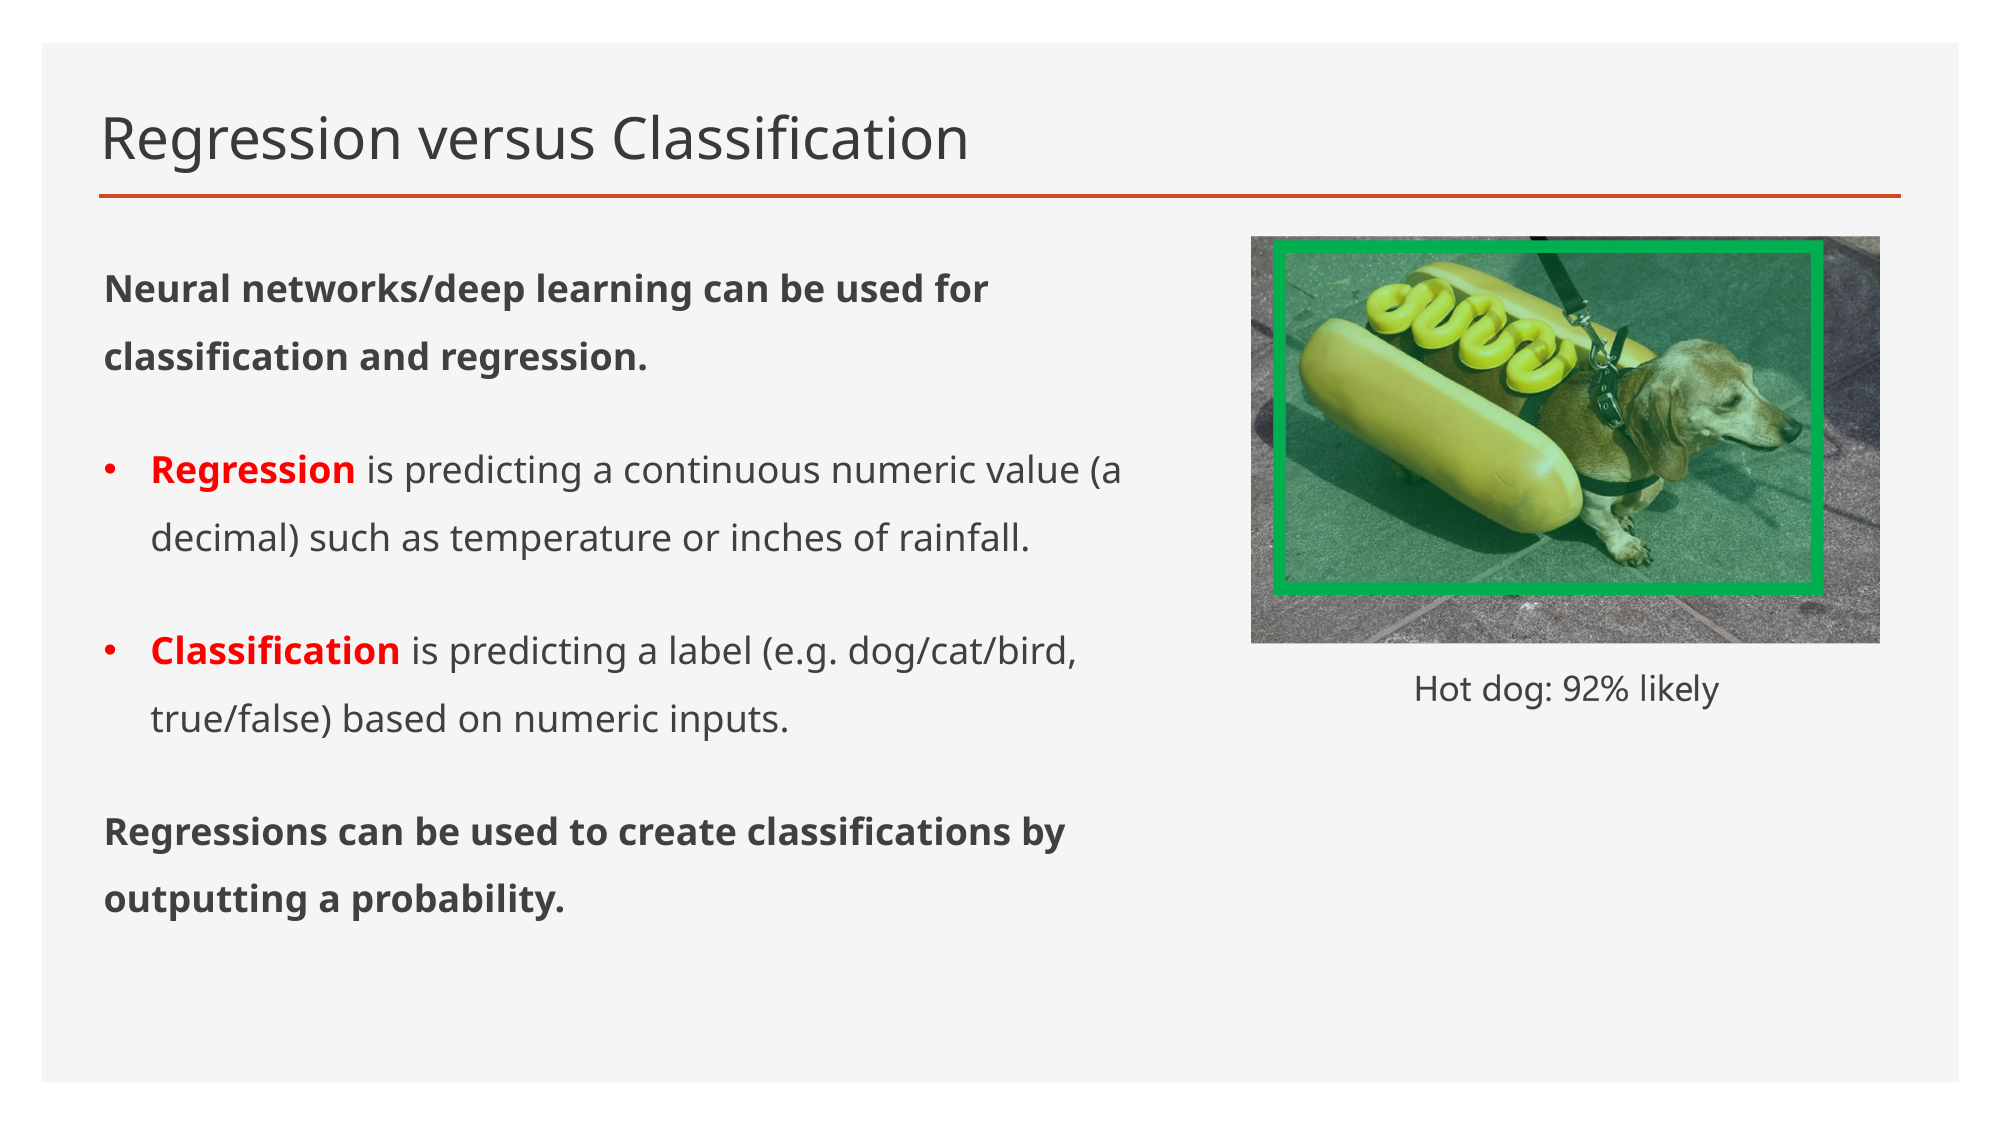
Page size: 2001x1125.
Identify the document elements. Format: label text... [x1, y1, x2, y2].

title Regression versus Classification [85, 73, 1401, 179]
list Neural networks/deep learning can be used for classification and regression. Regression is predicting a continuous numeric value (a decimal) such as temperature or inches of rainfall. Classification is predicting a label (e.g. dog/cat/bird, true/false) based on numeric inputs. Regressions can be used to create classifications by outputting a probability. [88, 235, 1209, 1031]
picture [1251, 235, 1880, 731]
